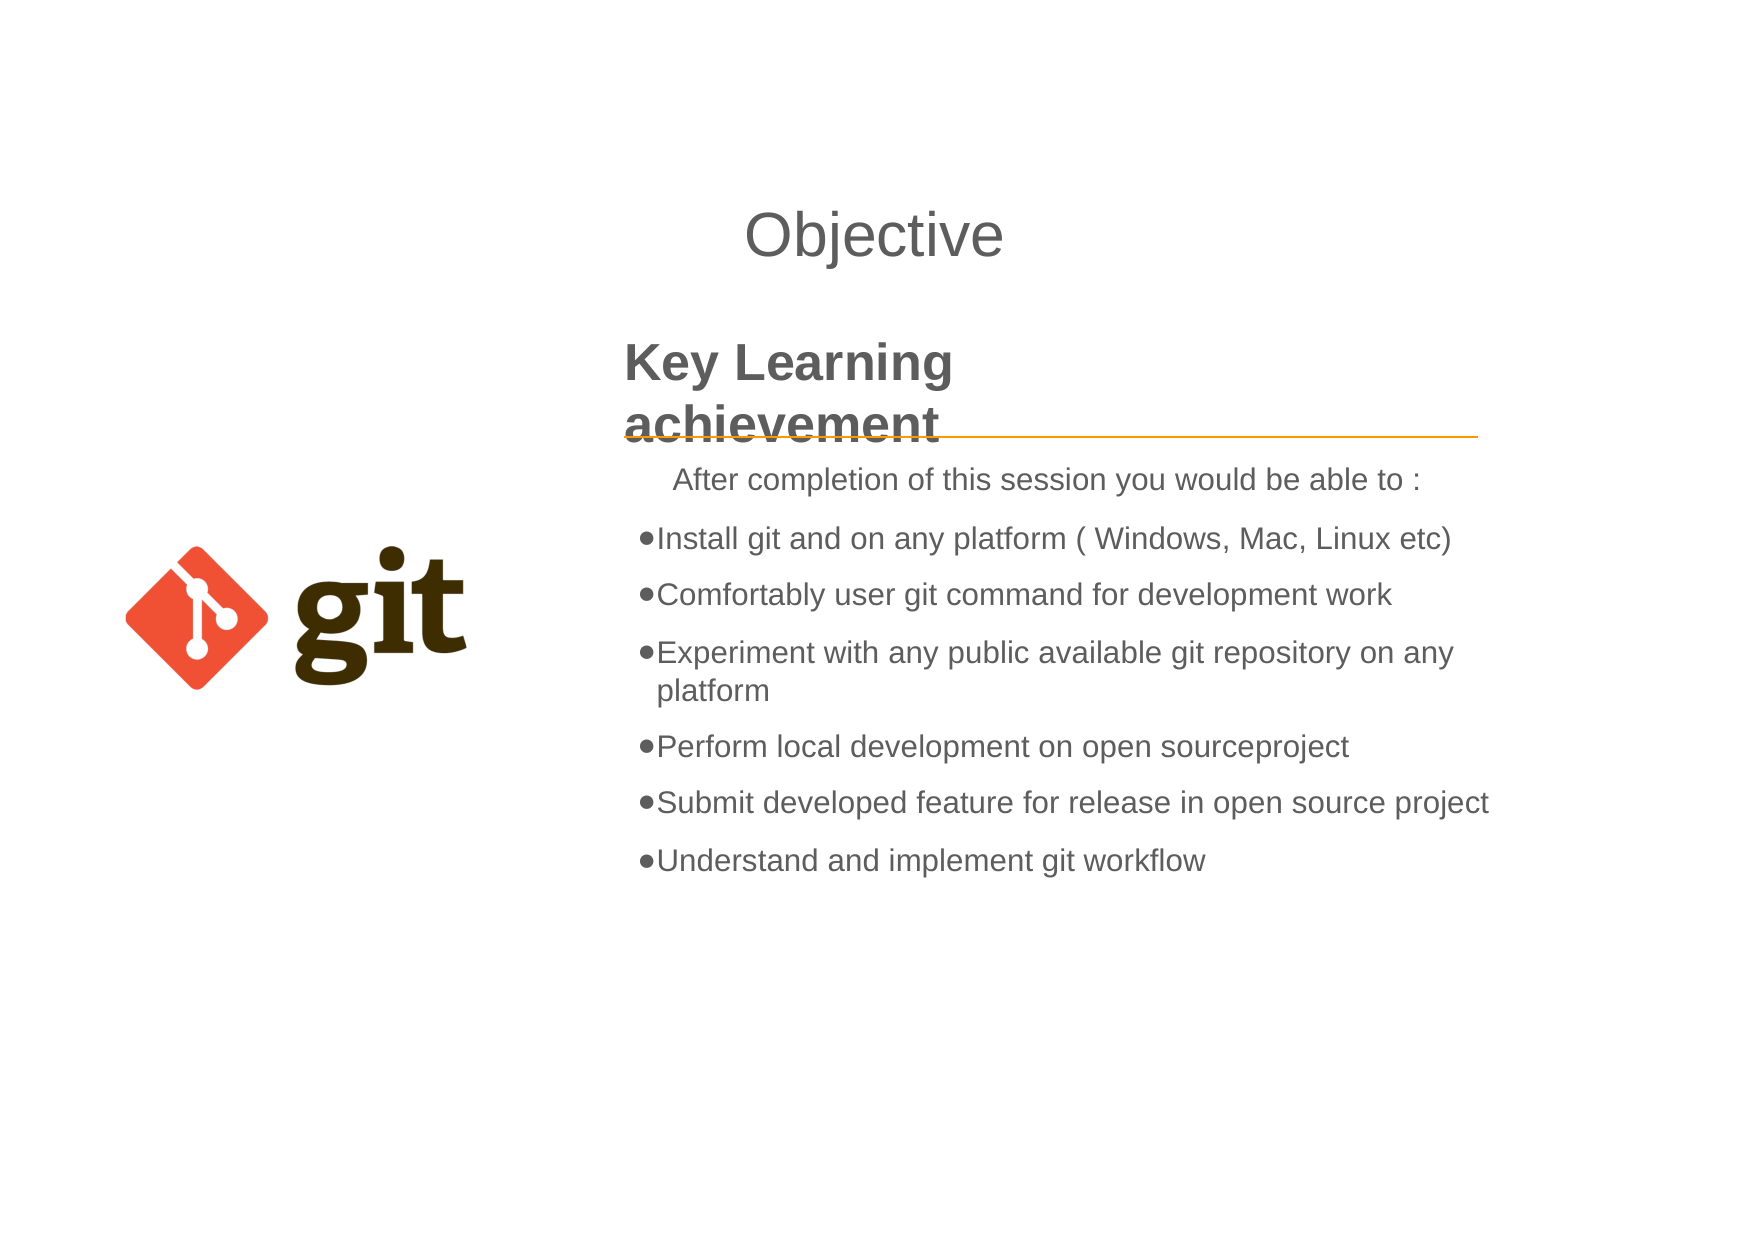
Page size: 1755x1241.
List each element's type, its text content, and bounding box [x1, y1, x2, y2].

text_box After completion of this session you would be able to : Install git and on any platform ( Windows, Mac, Linux etc) Comfortably user git command for development work Experiment with any public available git repository on any platform Perform local development on open sourceproject Submit developed feature for release in open source project Understand and implement git workﬂow [635, 436, 1568, 879]
text_box [125, 546, 467, 690]
text_box Key Learning achievement [622, 326, 1226, 454]
title Objective [742, 192, 1009, 326]
